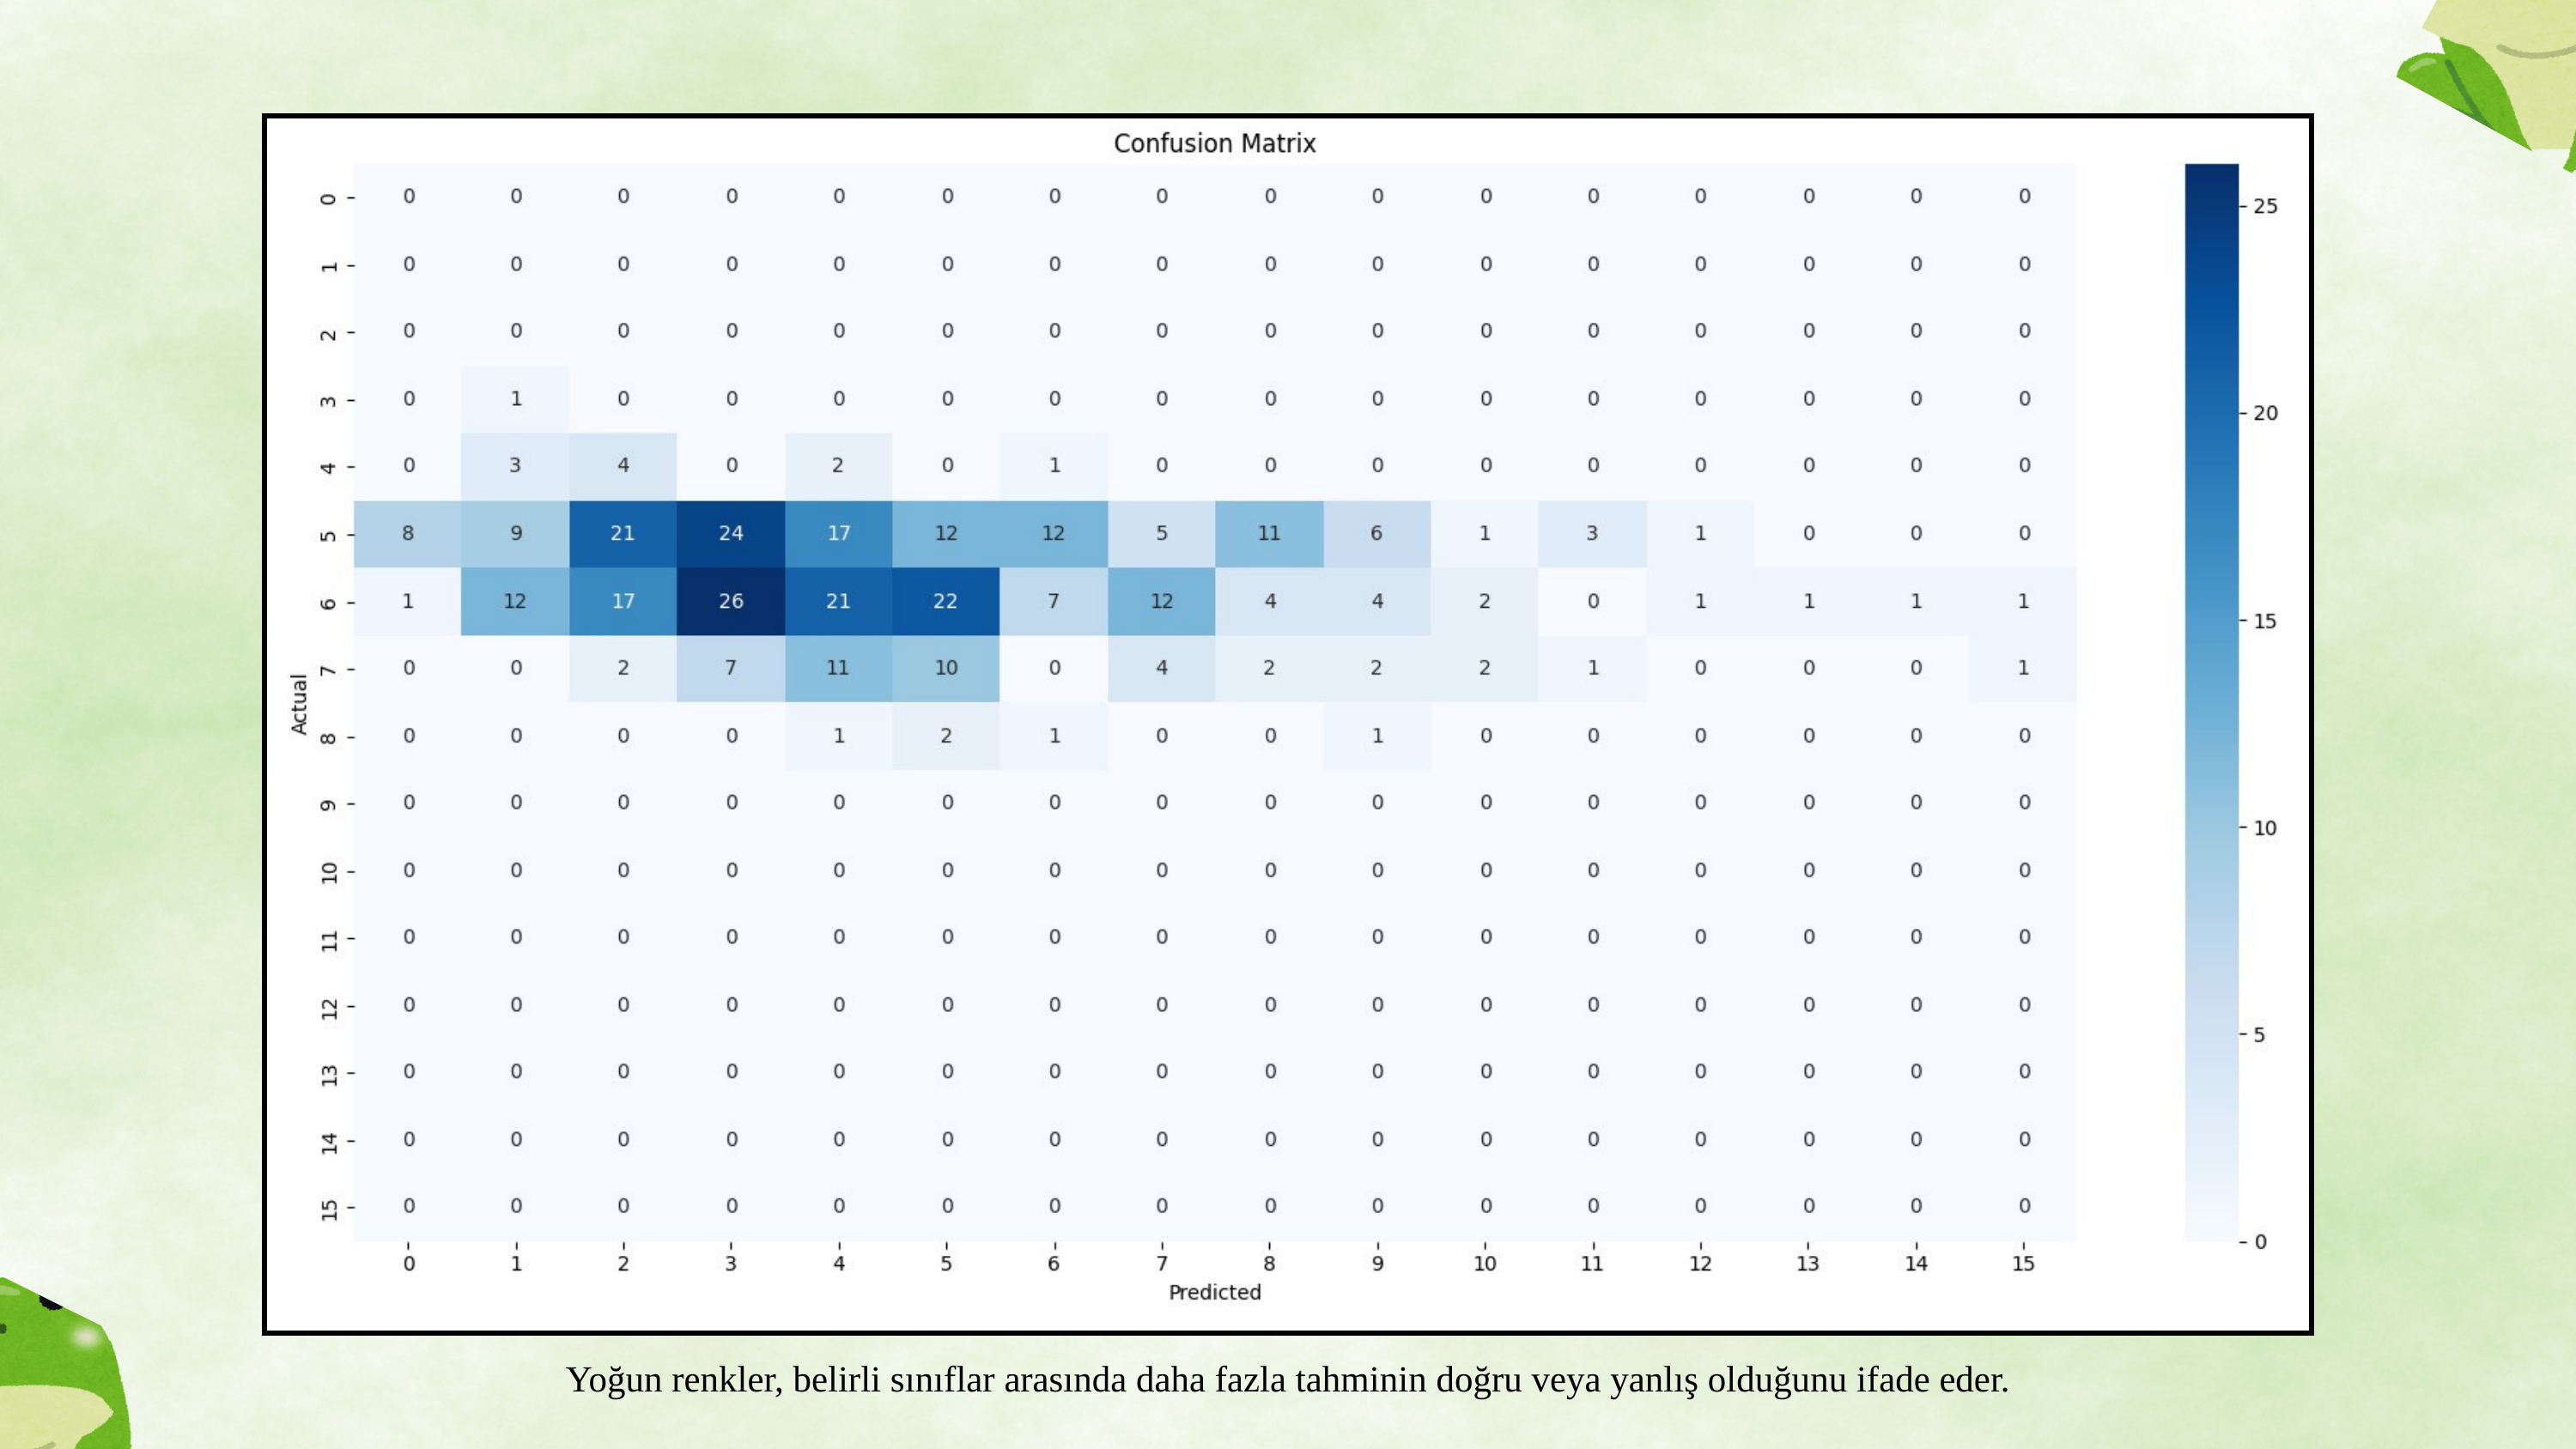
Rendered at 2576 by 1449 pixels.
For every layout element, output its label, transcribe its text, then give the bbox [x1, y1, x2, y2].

text_box [264, 115, 2312, 1333]
text_box [2395, 0, 2576, 176]
text_box [0, 0, 2576, 1449]
text_box [0, 1275, 174, 1449]
text_box Yoğun renkler, belirli sınıflar arasında daha fazla tahminin doğru veya yanlış olduğunu ifade eder. [518, 1347, 2058, 1399]
